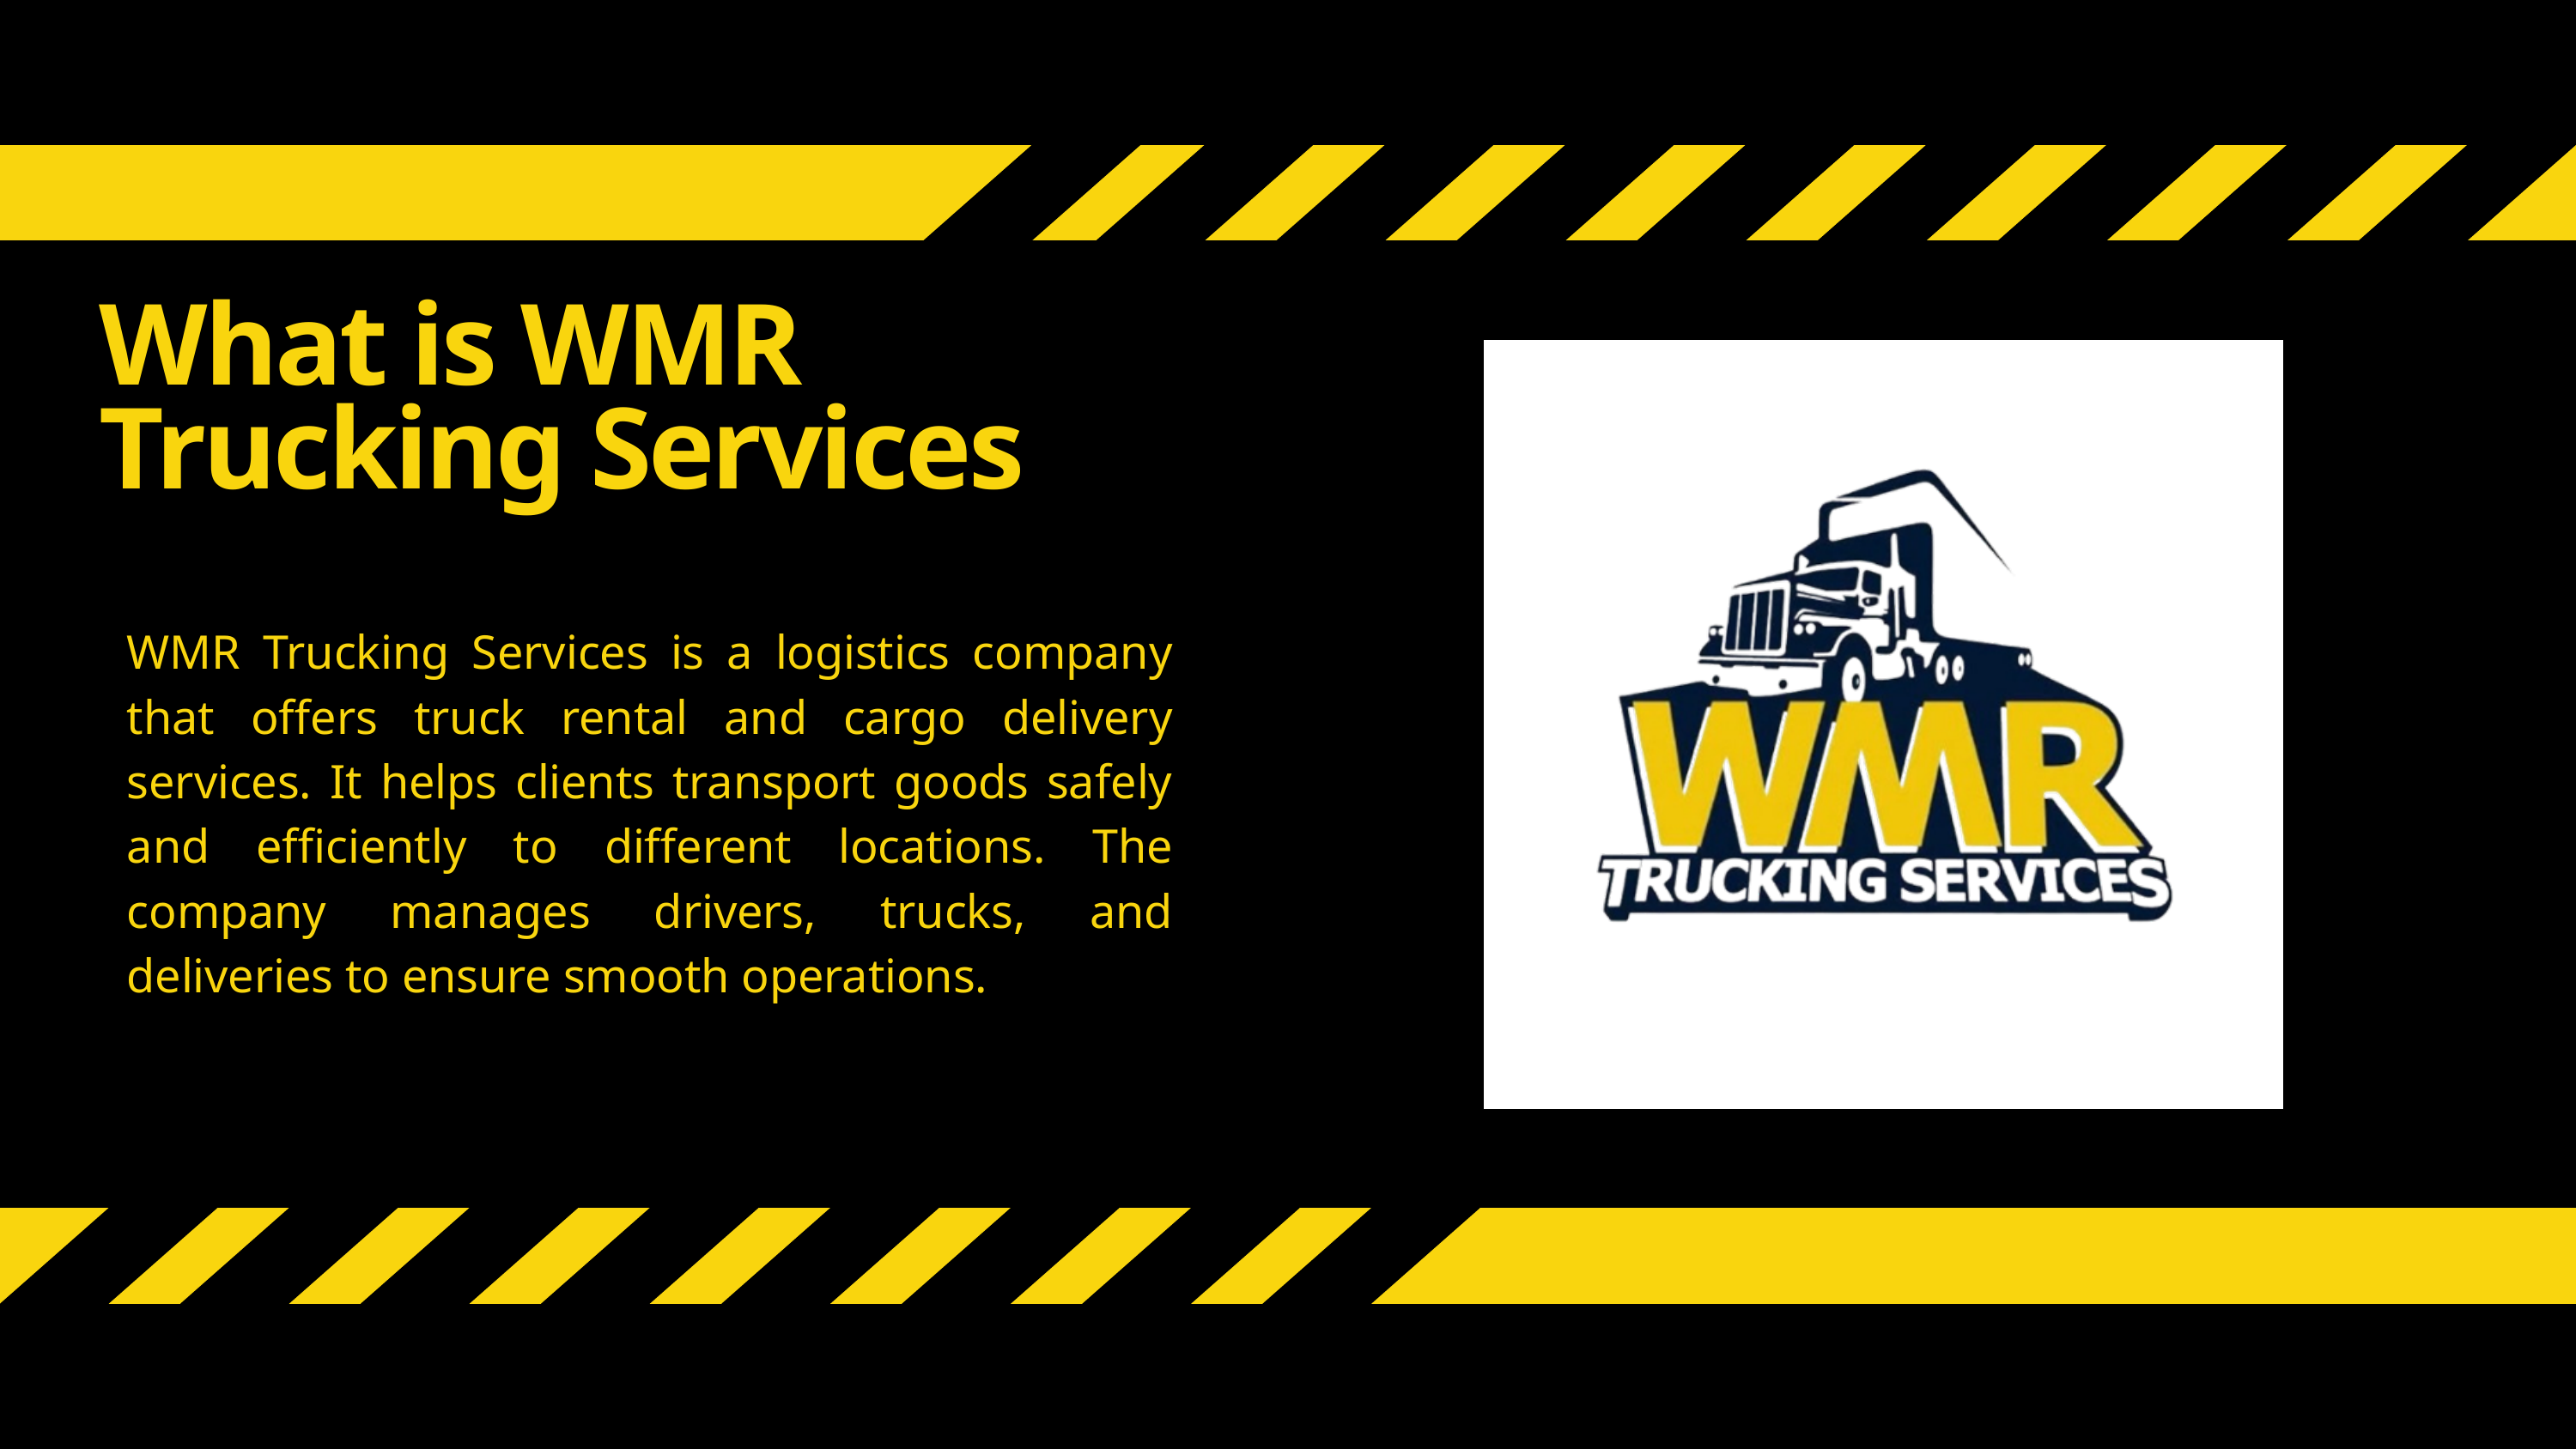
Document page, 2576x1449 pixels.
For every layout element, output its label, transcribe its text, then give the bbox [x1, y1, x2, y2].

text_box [2178, 144, 2357, 241]
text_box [2358, 144, 2576, 241]
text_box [0, 144, 921, 241]
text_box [360, 1207, 539, 1304]
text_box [1141, 144, 1816, 241]
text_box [721, 1207, 1480, 1304]
text_box What is WMR Trucking Services [99, 304, 1288, 512]
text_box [922, 144, 1141, 241]
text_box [1817, 144, 1996, 241]
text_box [1997, 144, 2177, 241]
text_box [1484, 339, 2283, 1109]
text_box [0, 1207, 179, 1304]
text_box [179, 1207, 359, 1304]
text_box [540, 1207, 720, 1304]
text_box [1480, 1207, 2576, 1304]
text_box WMR Trucking Services is a logistics company that offers truck rental and cargo delivery services. It helps clients transport goods safely and efficiently to different locations. The company manages drivers, trucks, and deliveries to ensure smooth operations. [126, 613, 1173, 1003]
